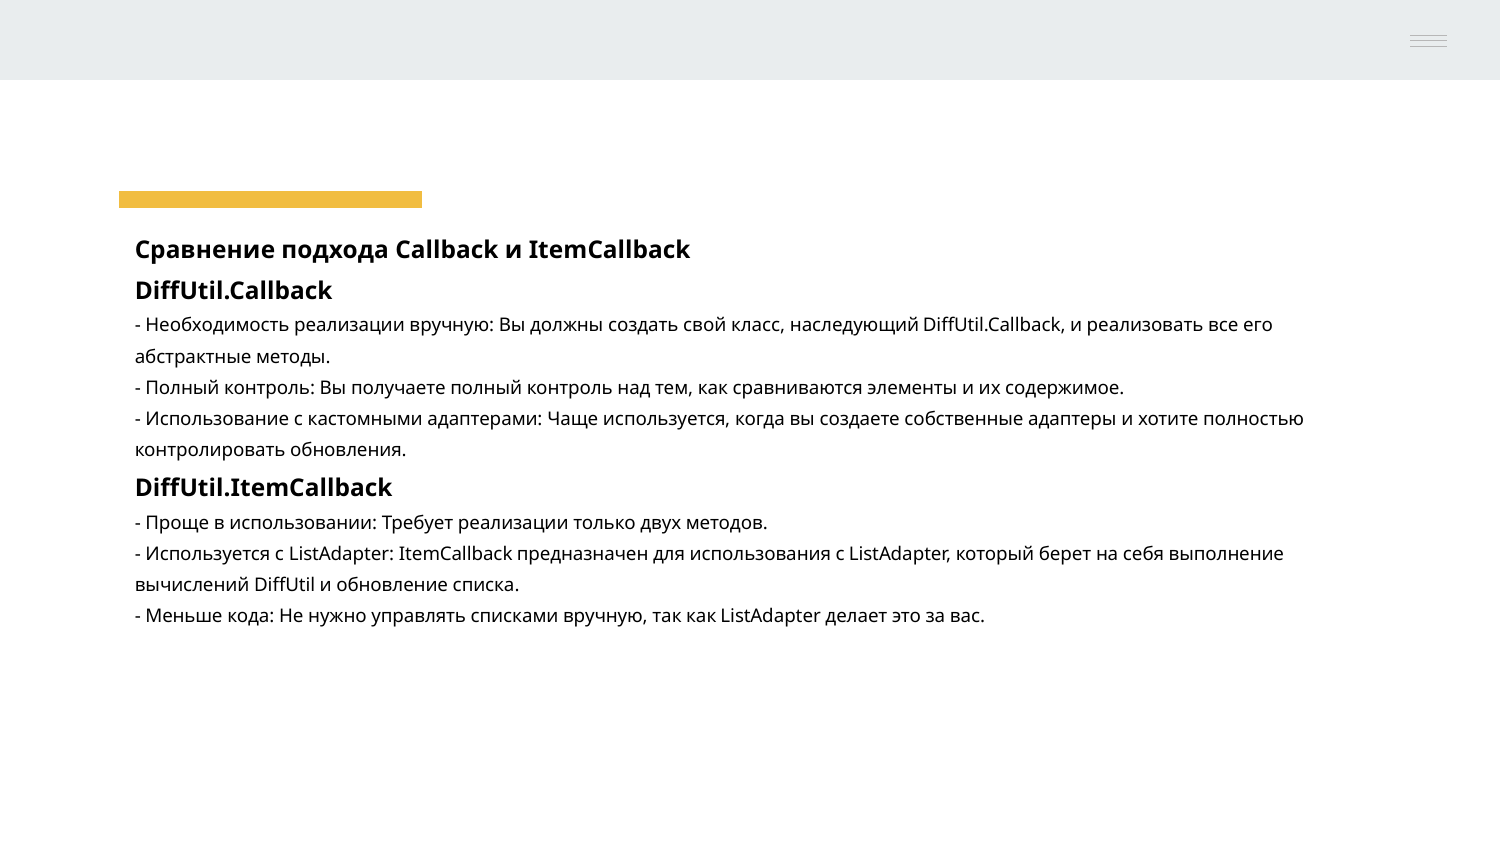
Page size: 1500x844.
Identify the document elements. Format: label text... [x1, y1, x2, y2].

title Сравнение подхода Callback и ItemCallback DiffUtil.Callback - Необходимость реализации вручную: Вы должны создать свой класс, наследующий DiffUtil.Callback, и реализовать все его абстрактные методы. - Полный контроль: Вы получаете полный контроль над тем, как сравниваются элементы и их содержимое. - Использование с кастомными адаптерами: Чаще используется, когда вы создаете собственные адаптеры и хотите полностью контролировать обновления. DiffUtil.ItemCallback - Проще в использовании: Требует реализации только двух методов. - Используется с ListAdapter: ItemCallback предназначен для использования с ListAdapter, который берет на себя выполнение вычислений DiffUtil и обновление списка. - Меньше кода: Не нужно управлять списками вручную, так как ListAdapter делает это за вас. [119, 206, 1376, 754]
picture [119, 190, 422, 208]
